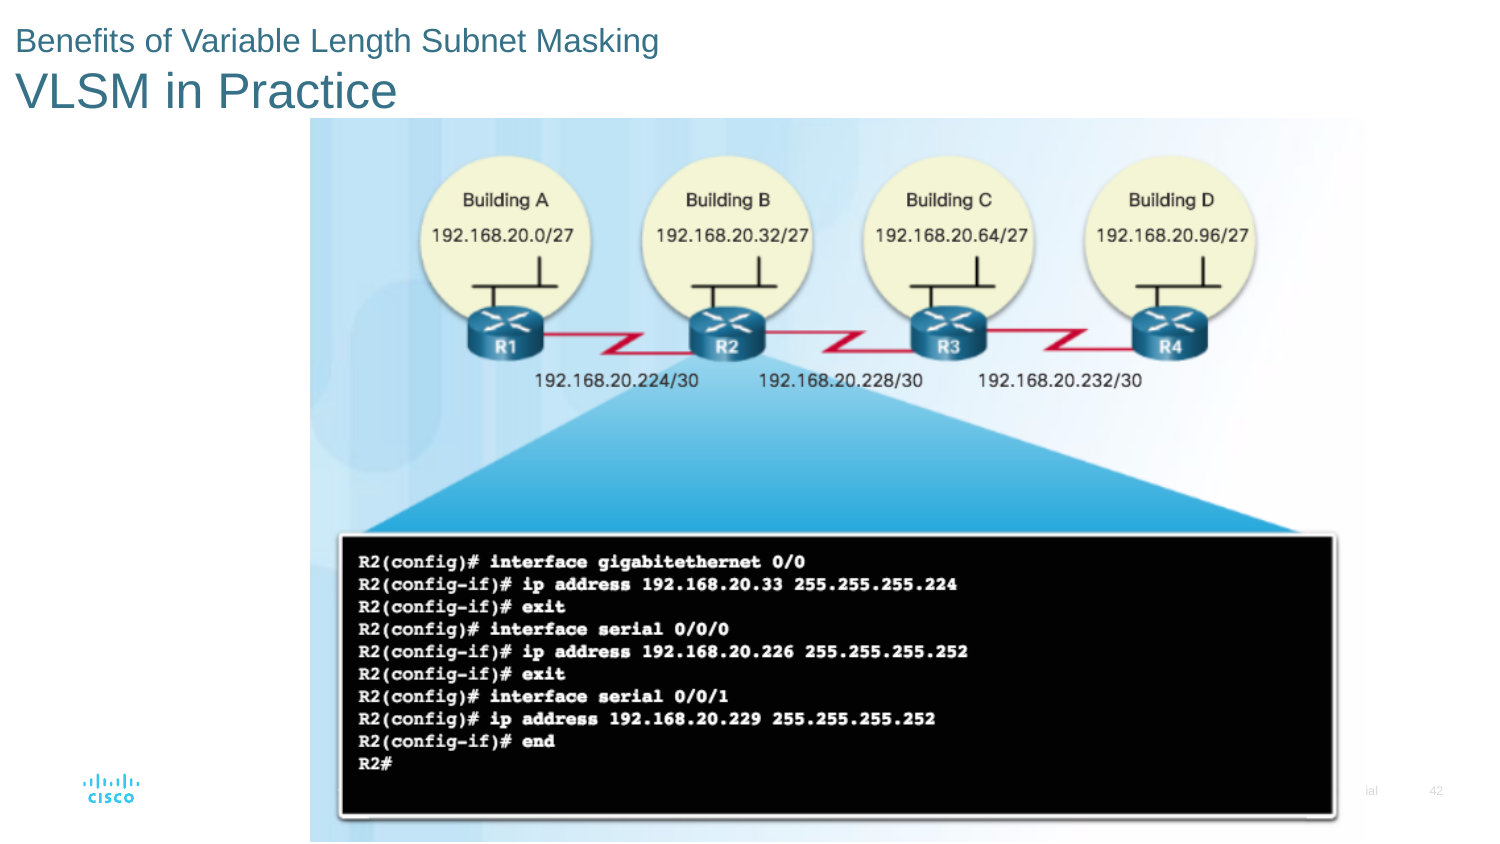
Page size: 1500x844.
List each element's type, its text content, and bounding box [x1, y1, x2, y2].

title Benefits of Variable Length Subnet Masking VLSM in Practice [0, 6, 1500, 131]
picture [310, 117, 1365, 842]
